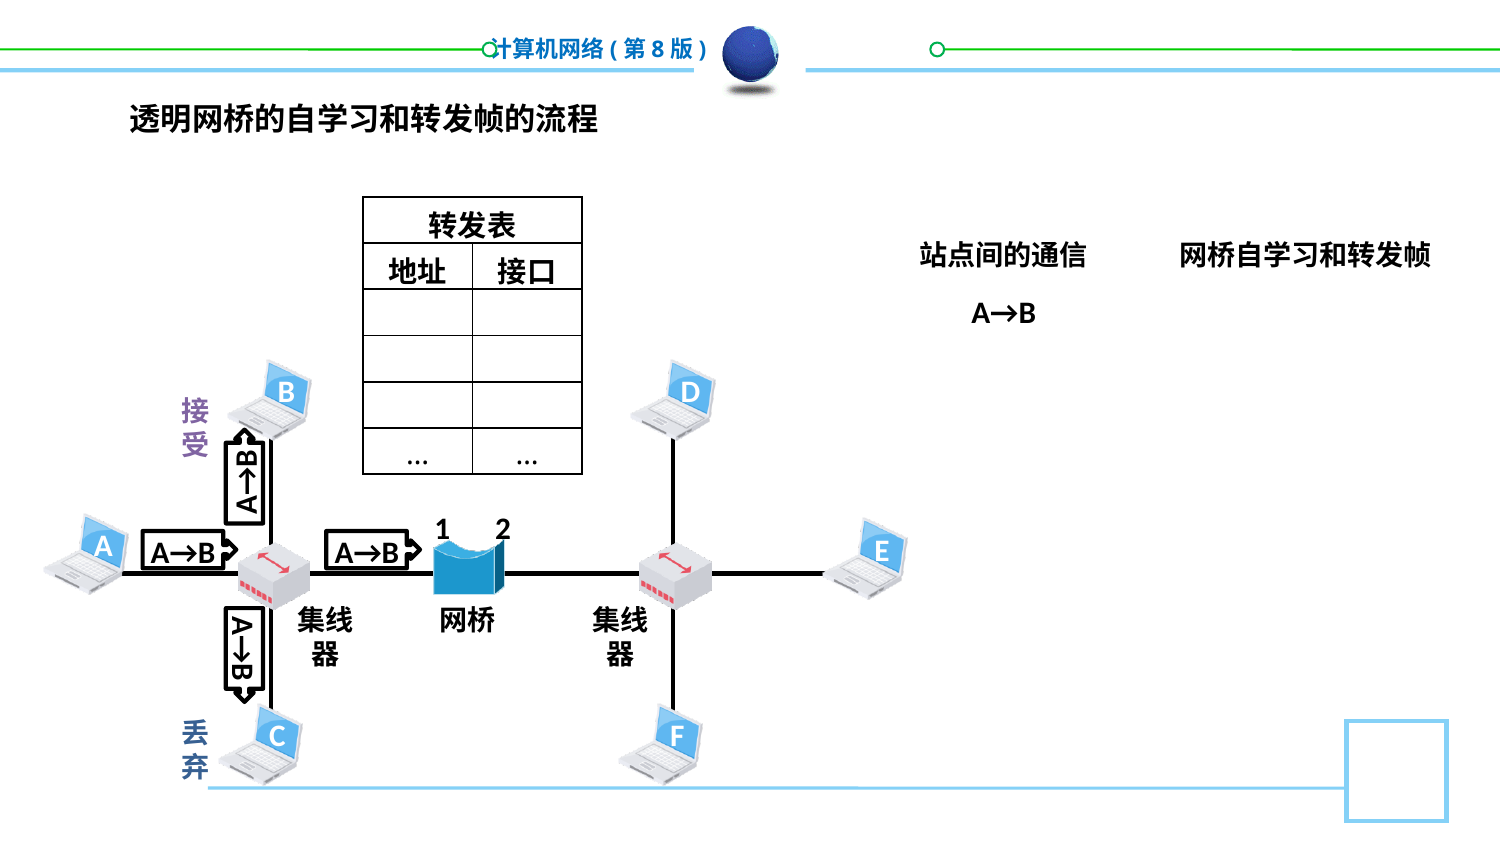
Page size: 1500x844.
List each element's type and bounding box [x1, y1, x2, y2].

picture [720, 24, 780, 92]
table_cell [364, 336, 472, 358]
text_box [114, 92, 800, 145]
table_cell [473, 290, 581, 335]
text_box [905, 217, 1463, 337]
text_box [43, 358, 908, 791]
table_header [364, 198, 581, 242]
table_cell [364, 290, 472, 335]
table_cell [473, 244, 581, 288]
table_cell [473, 336, 581, 358]
table_cell [364, 244, 472, 288]
